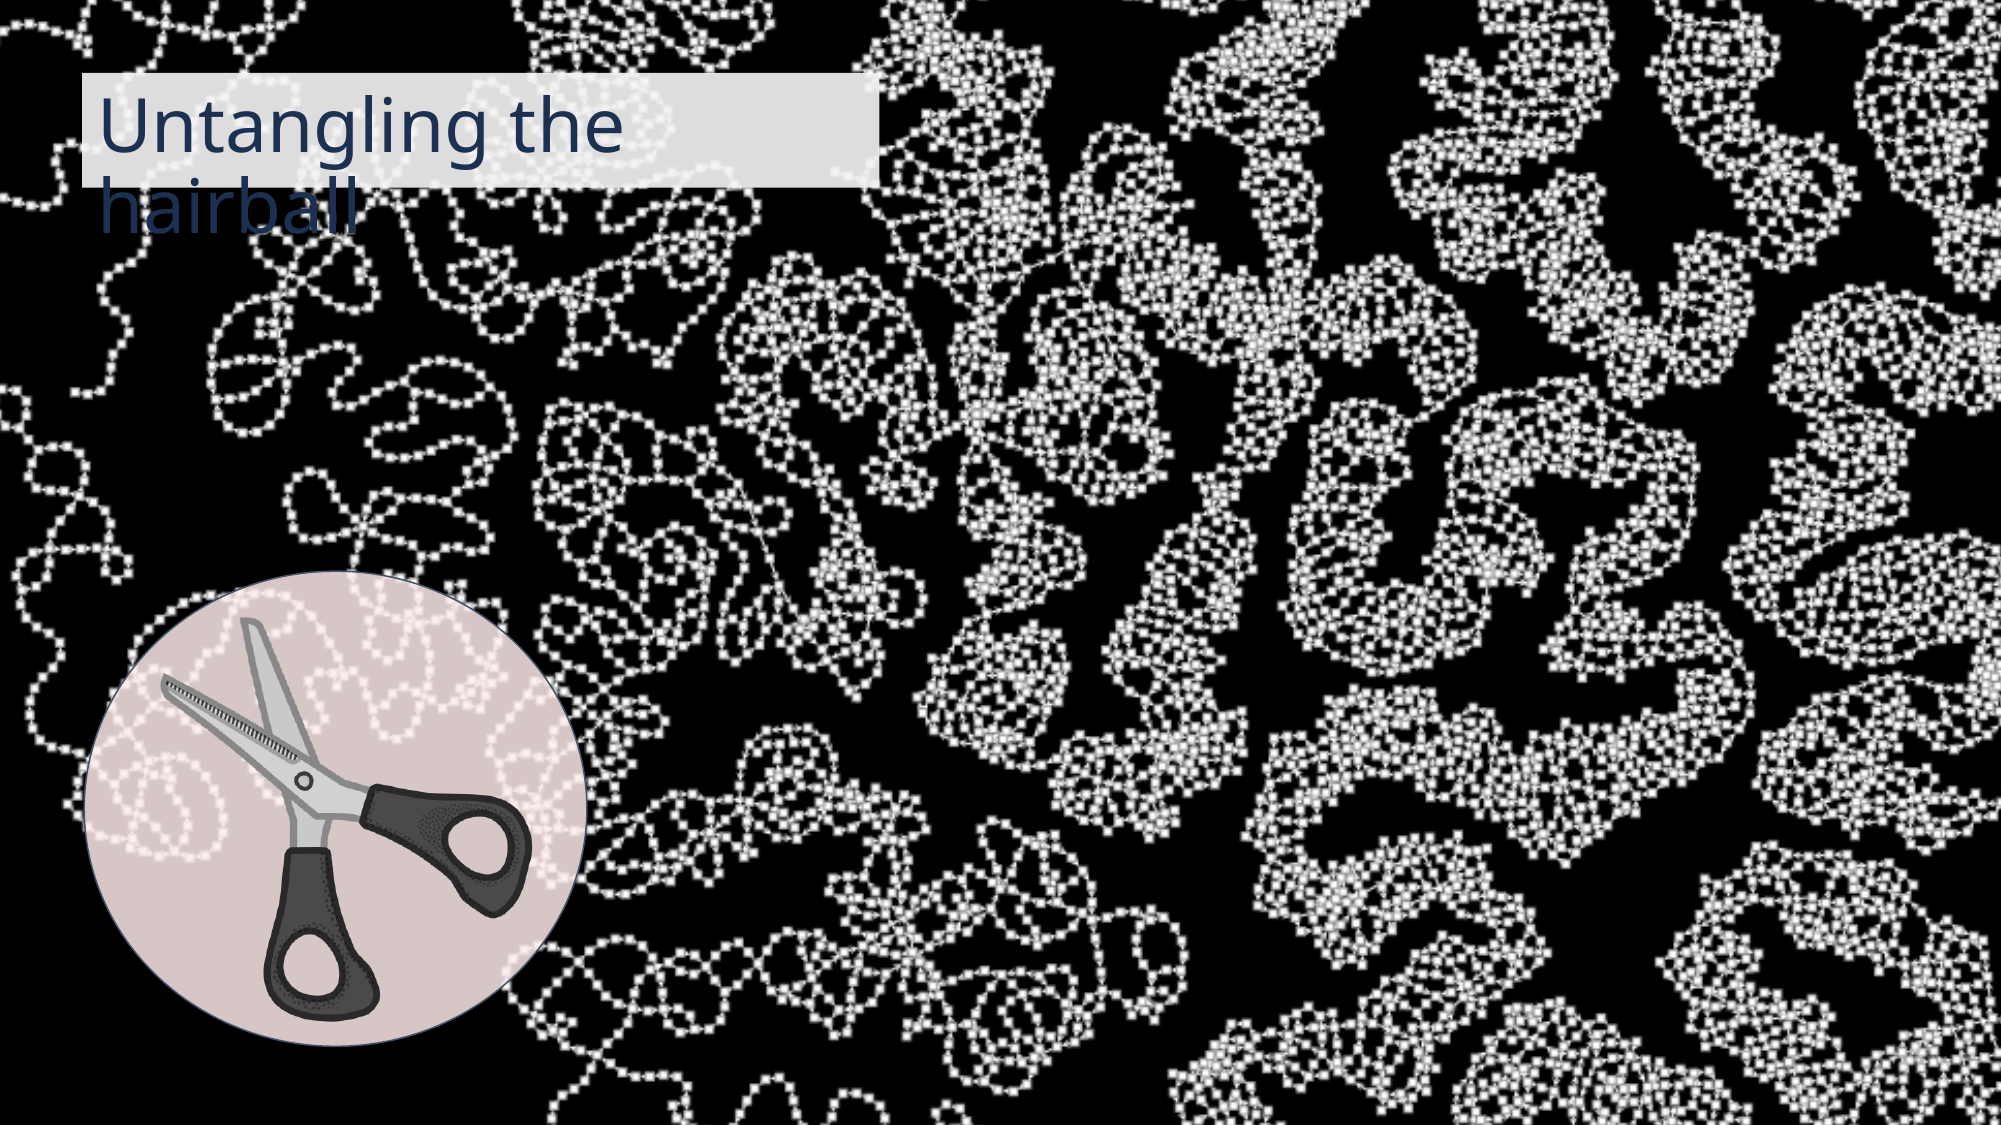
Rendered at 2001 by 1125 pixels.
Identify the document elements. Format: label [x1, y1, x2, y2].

text_box [83, 570, 588, 1047]
picture [0, 0, 2001, 1125]
